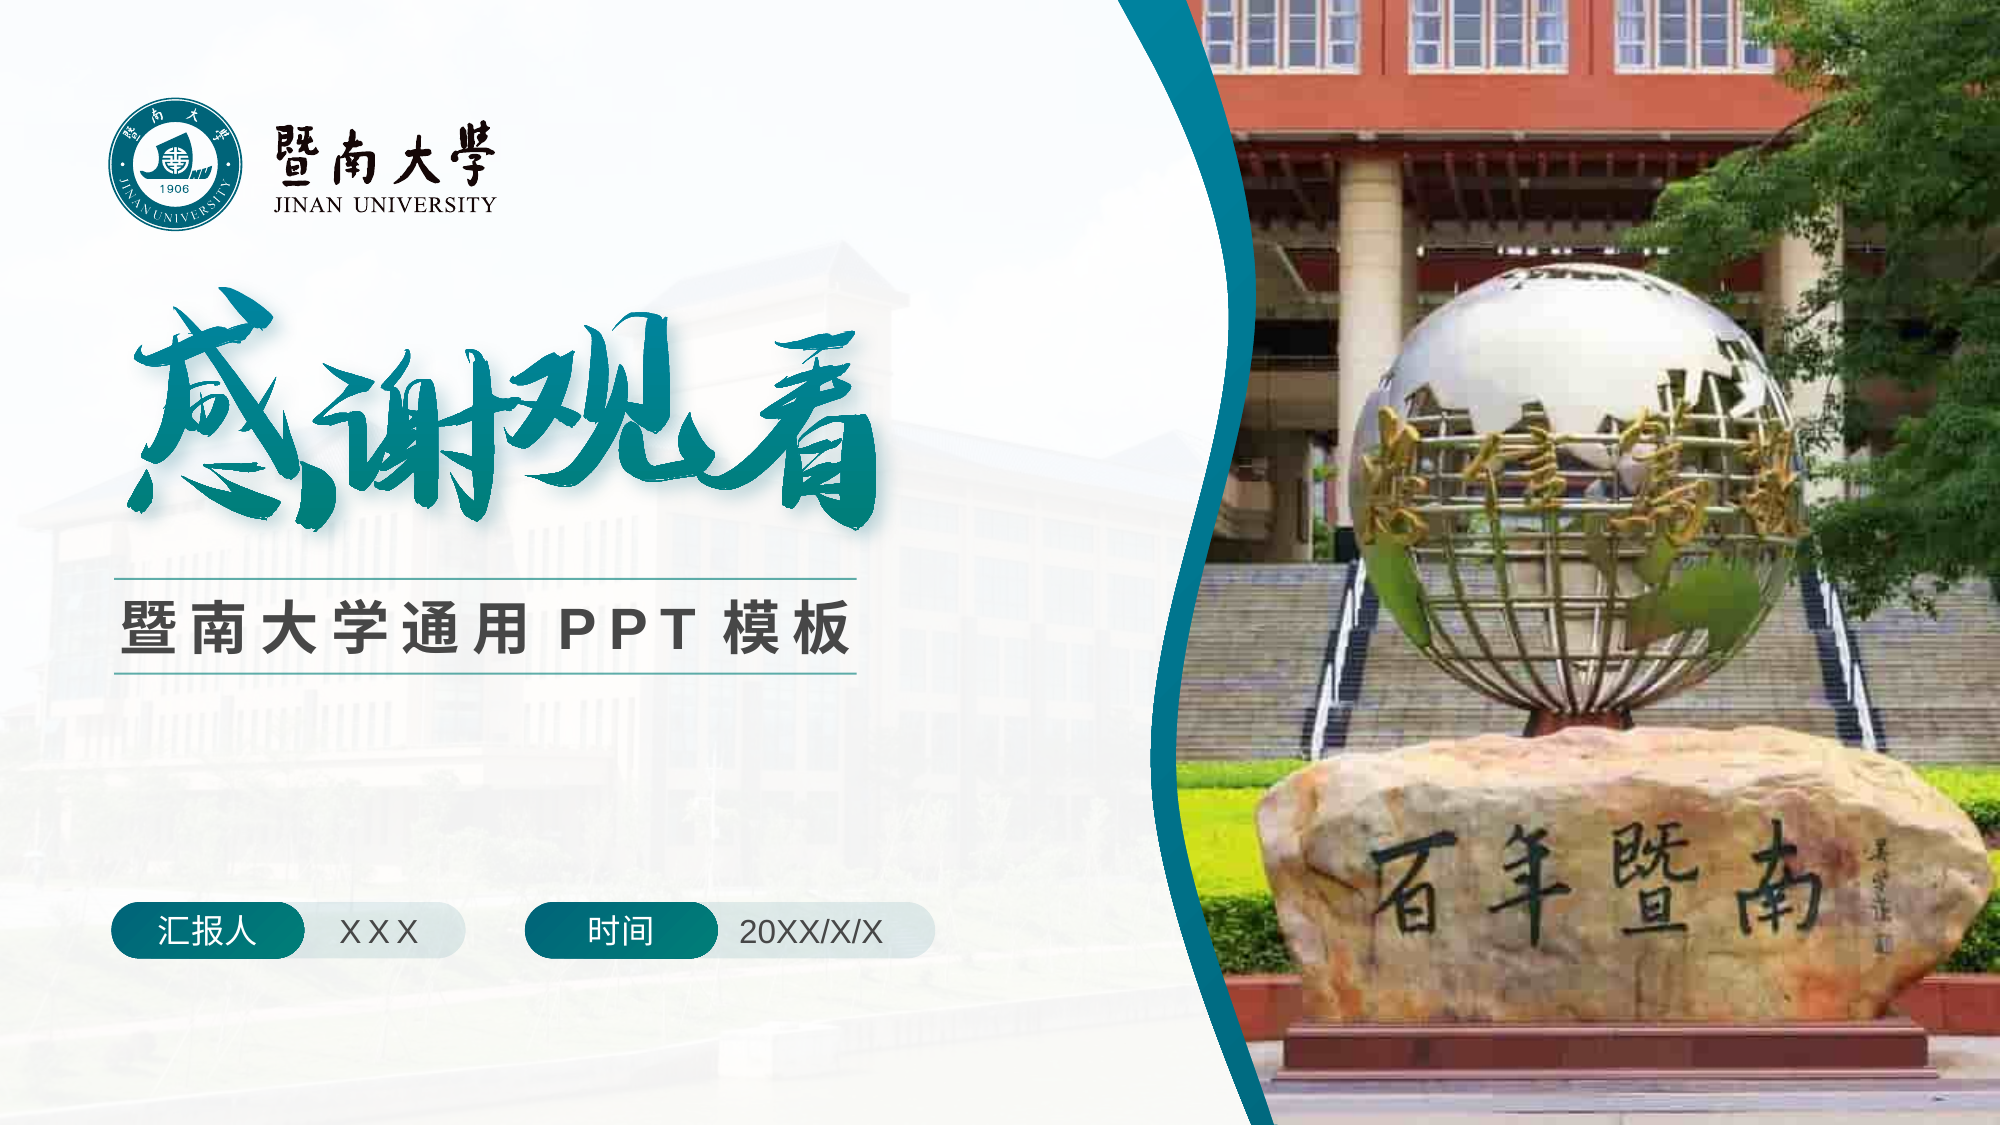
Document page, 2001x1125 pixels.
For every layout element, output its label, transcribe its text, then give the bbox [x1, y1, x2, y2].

text_box [312, 349, 582, 522]
text_box [127, 469, 153, 514]
text_box [1149, 584, 1175, 916]
picture [1175, 0, 2000, 1125]
text_box [133, 286, 336, 533]
text_box [1116, 0, 1175, 114]
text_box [107, 97, 497, 232]
text_box [524, 312, 877, 531]
text_box 暨南大学通用PPT模板 [108, 591, 863, 662]
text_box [110, 901, 936, 959]
